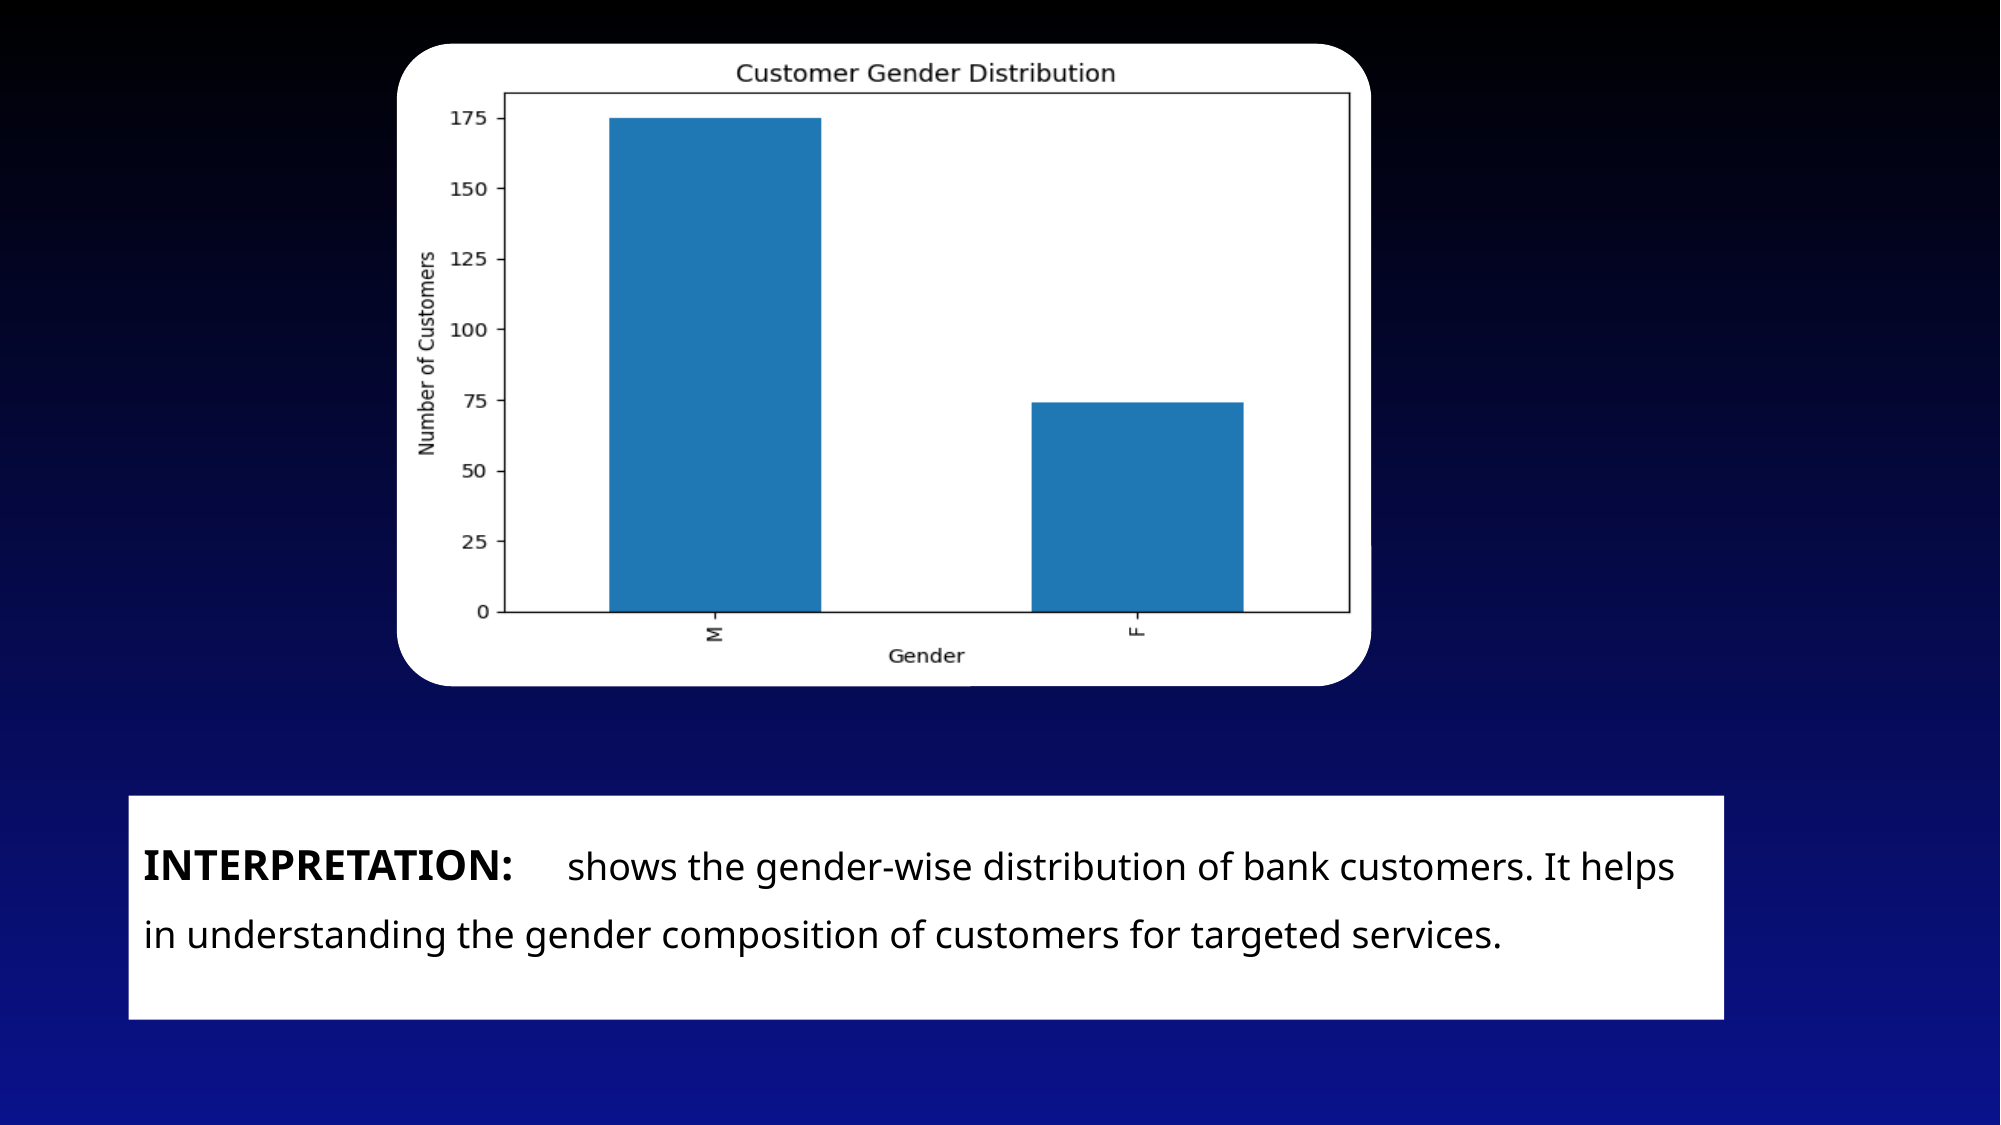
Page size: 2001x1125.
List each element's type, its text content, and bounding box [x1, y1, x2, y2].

title INTERPRETATION: shows the gender-wise distribution of bank customers. It helps in understanding the gender composition of customers for targeted services. [128, 795, 1725, 1020]
picture [396, 43, 1372, 687]
